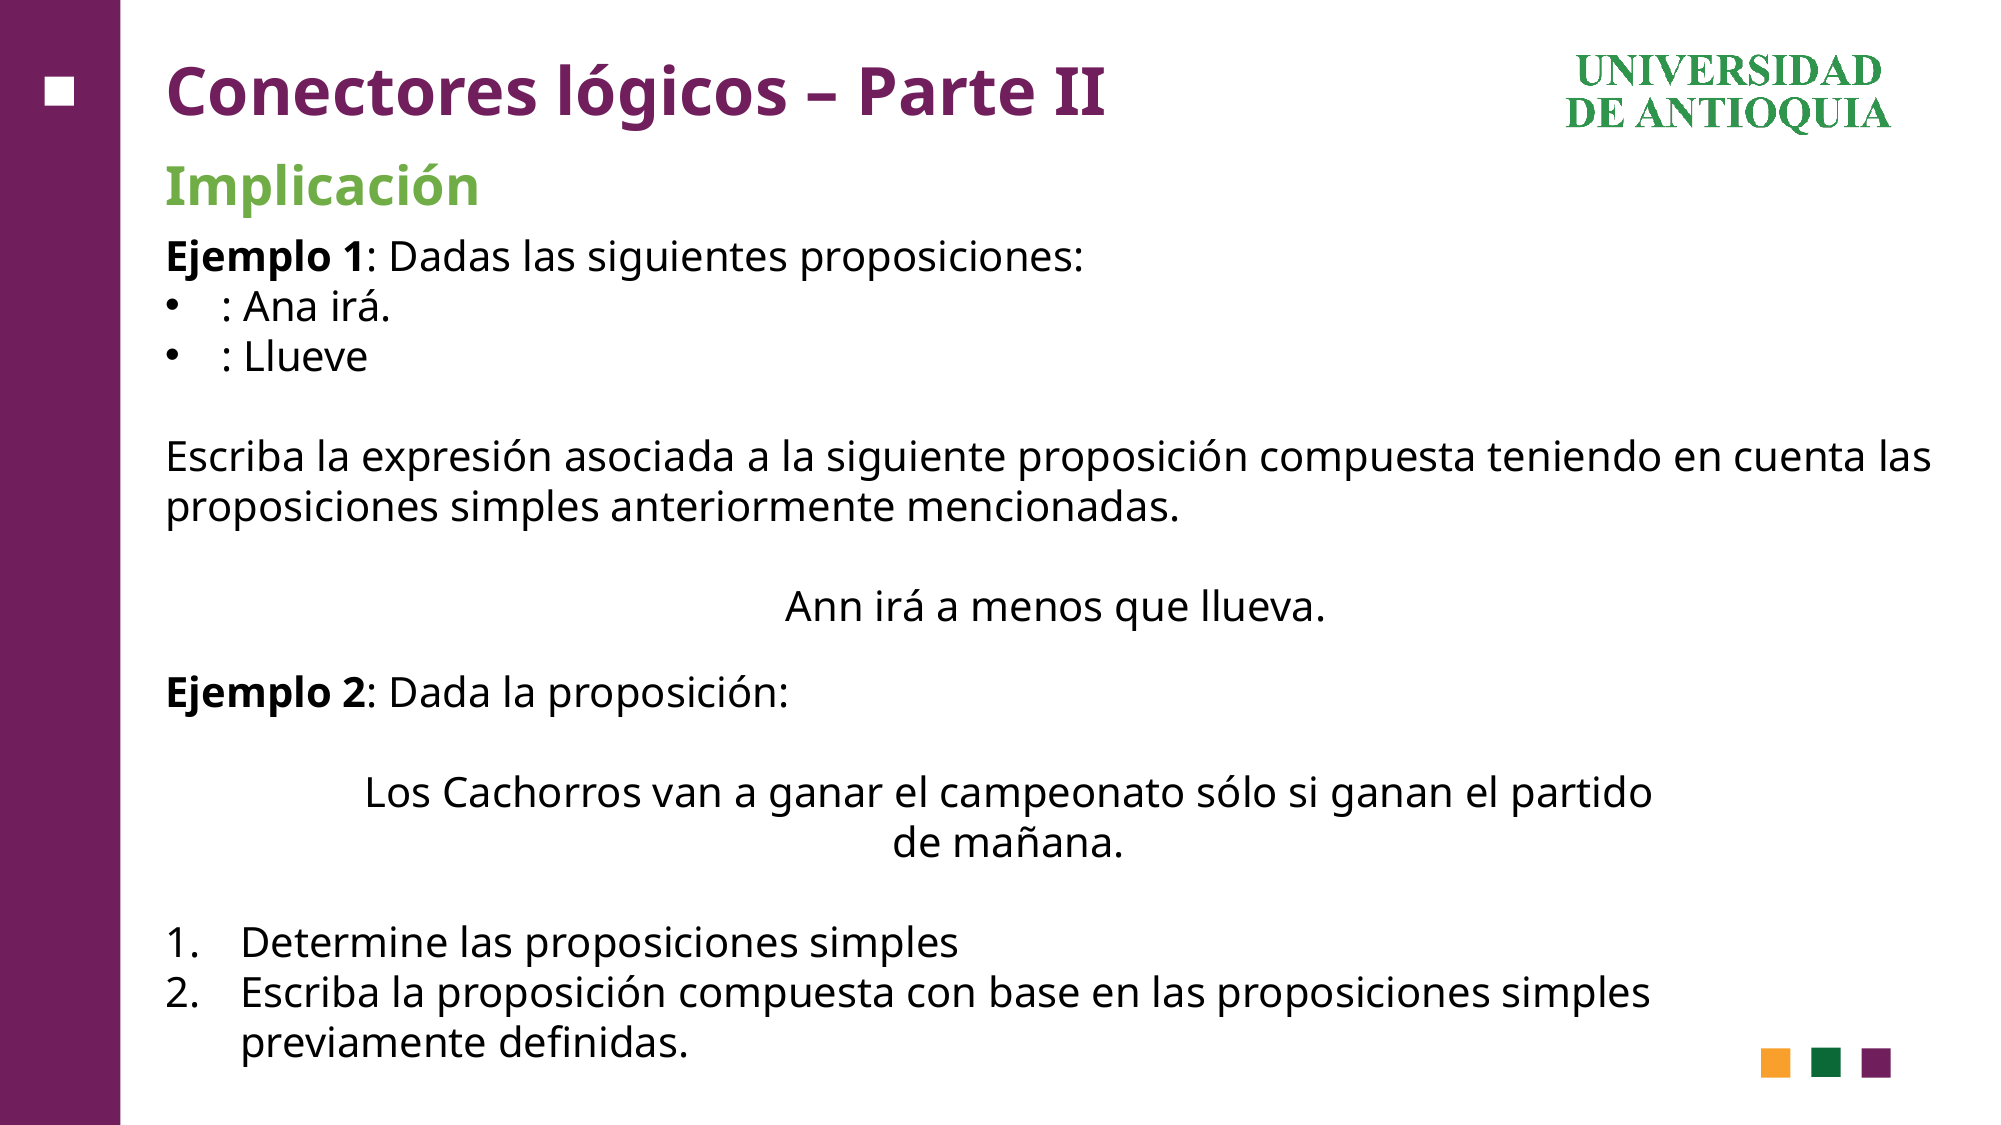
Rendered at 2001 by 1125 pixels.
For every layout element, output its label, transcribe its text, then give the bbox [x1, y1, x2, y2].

text_box Ejemplo 2: Dada la proposición: Los Cachorros van a ganar el campeonato sólo si ganan el partido de mañana. Determine las proposiciones simples Escriba la proposición compuesta con base en las proposiciones simples previamente definidas. [150, 658, 1868, 1074]
title Conectores lógicos – Parte II [150, 15, 1513, 143]
text_box Implicación [150, 143, 1963, 224]
picture [1542, 32, 1914, 143]
